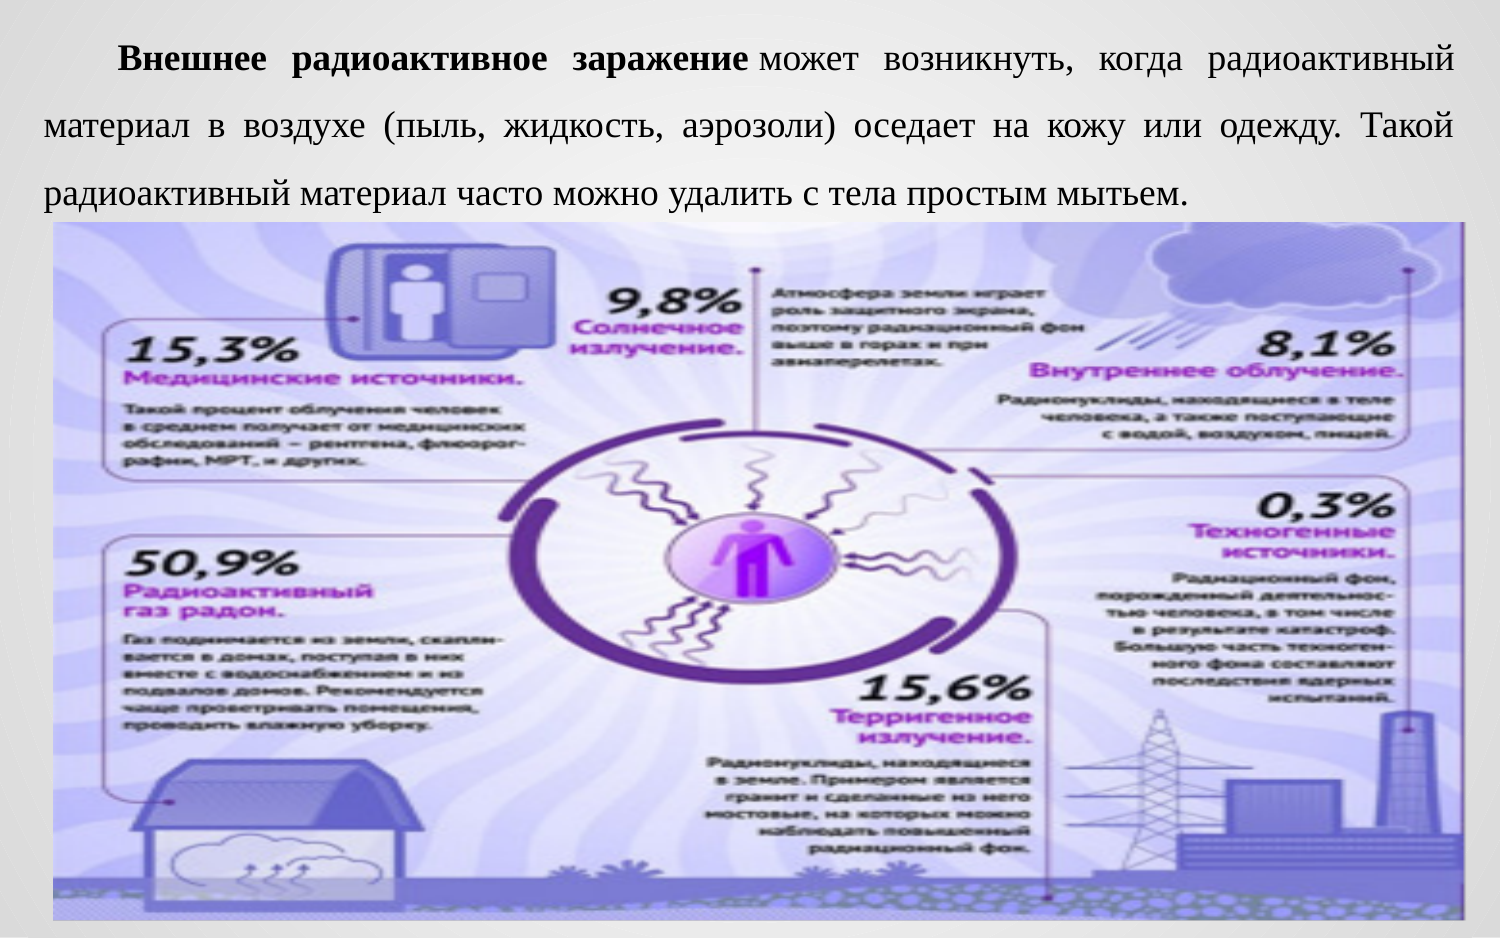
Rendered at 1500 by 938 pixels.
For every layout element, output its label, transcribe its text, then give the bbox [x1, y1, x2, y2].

text_box Внешнее радиоактивное заражение может возникнуть, когда радиоактивный материал в воздухе (пыль, жидкость, аэрозоли) оседает на кожу или одежду. Такой радиоактивный материал часто можно удалить с тела простым мытьем. [28, 3, 1470, 221]
picture [52, 222, 1471, 924]
